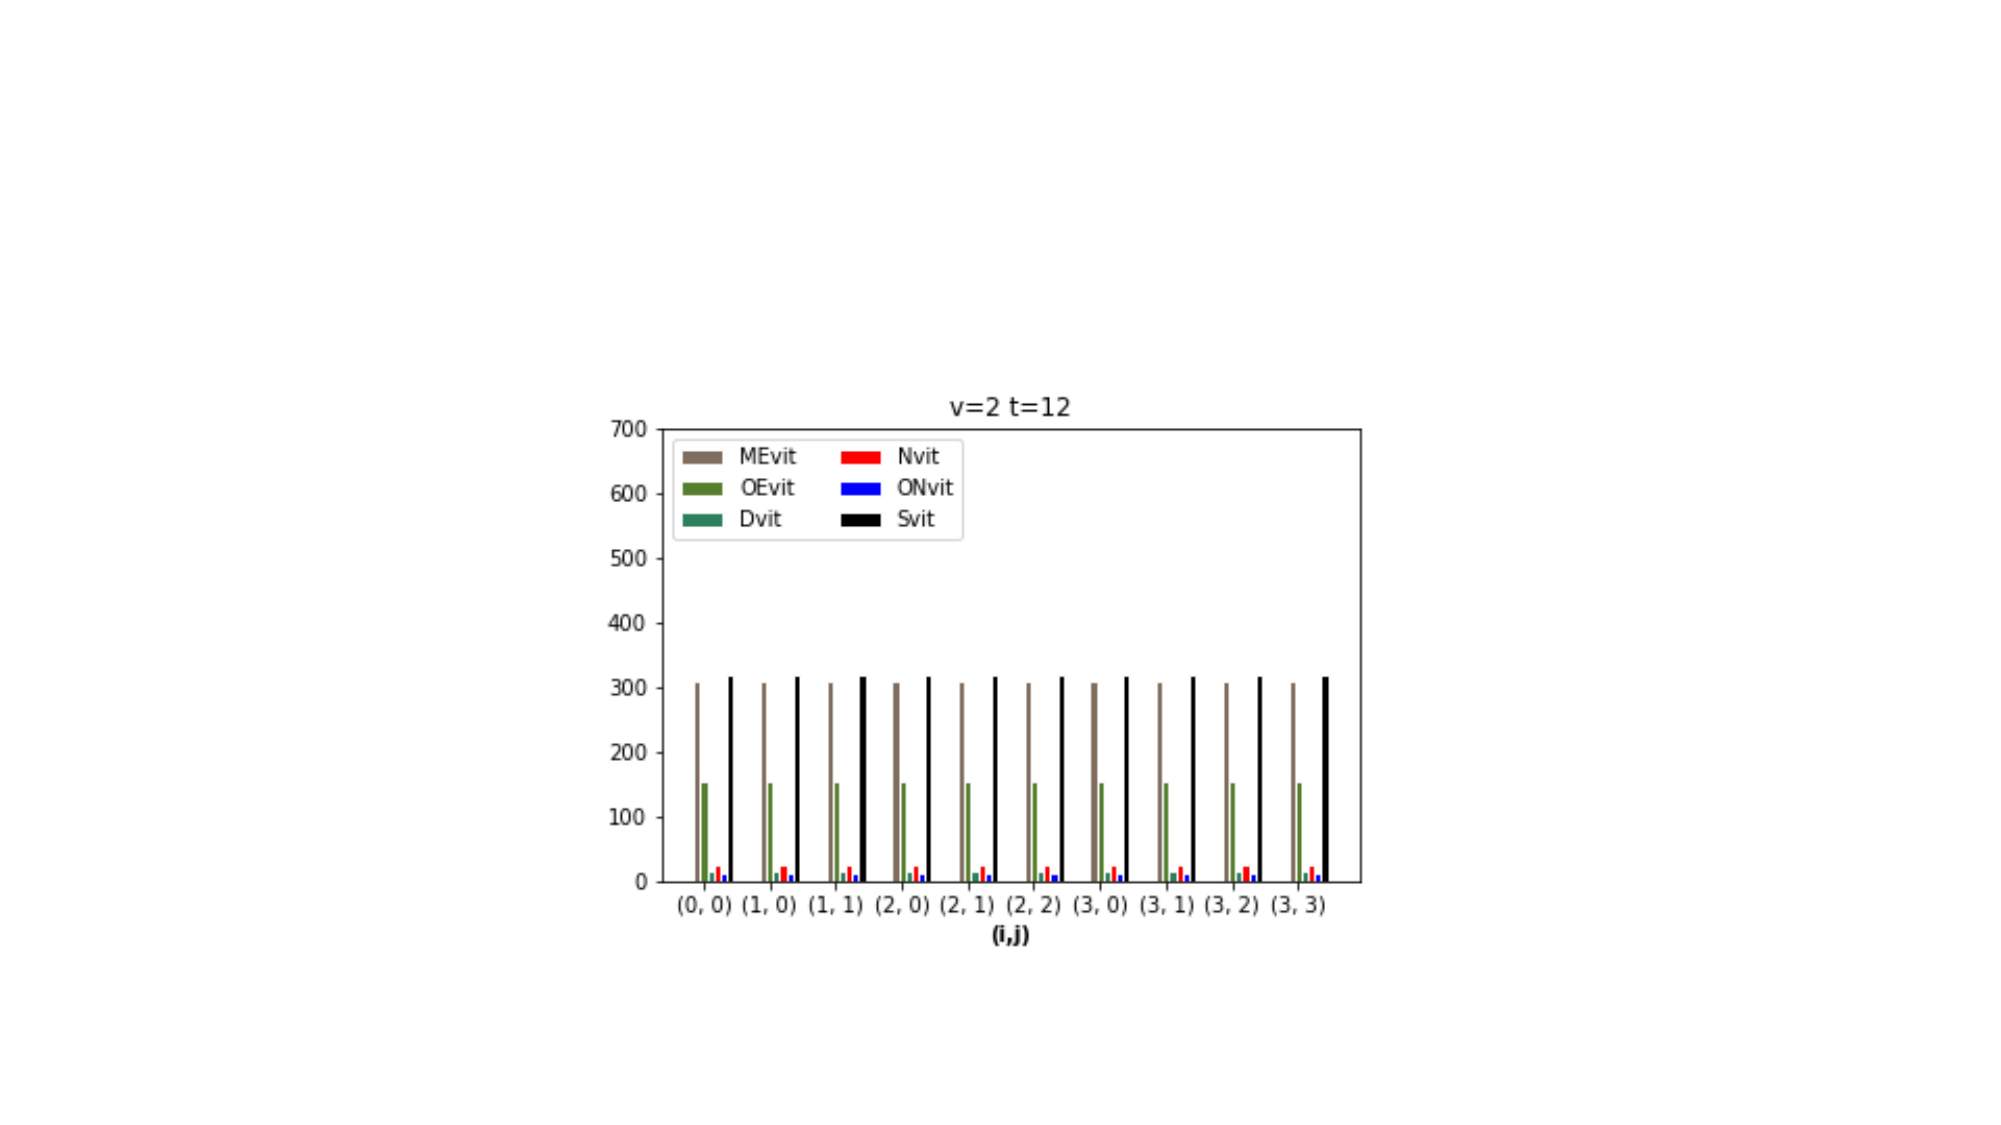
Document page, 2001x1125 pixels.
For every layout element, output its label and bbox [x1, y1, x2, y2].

list [549, 356, 1450, 957]
